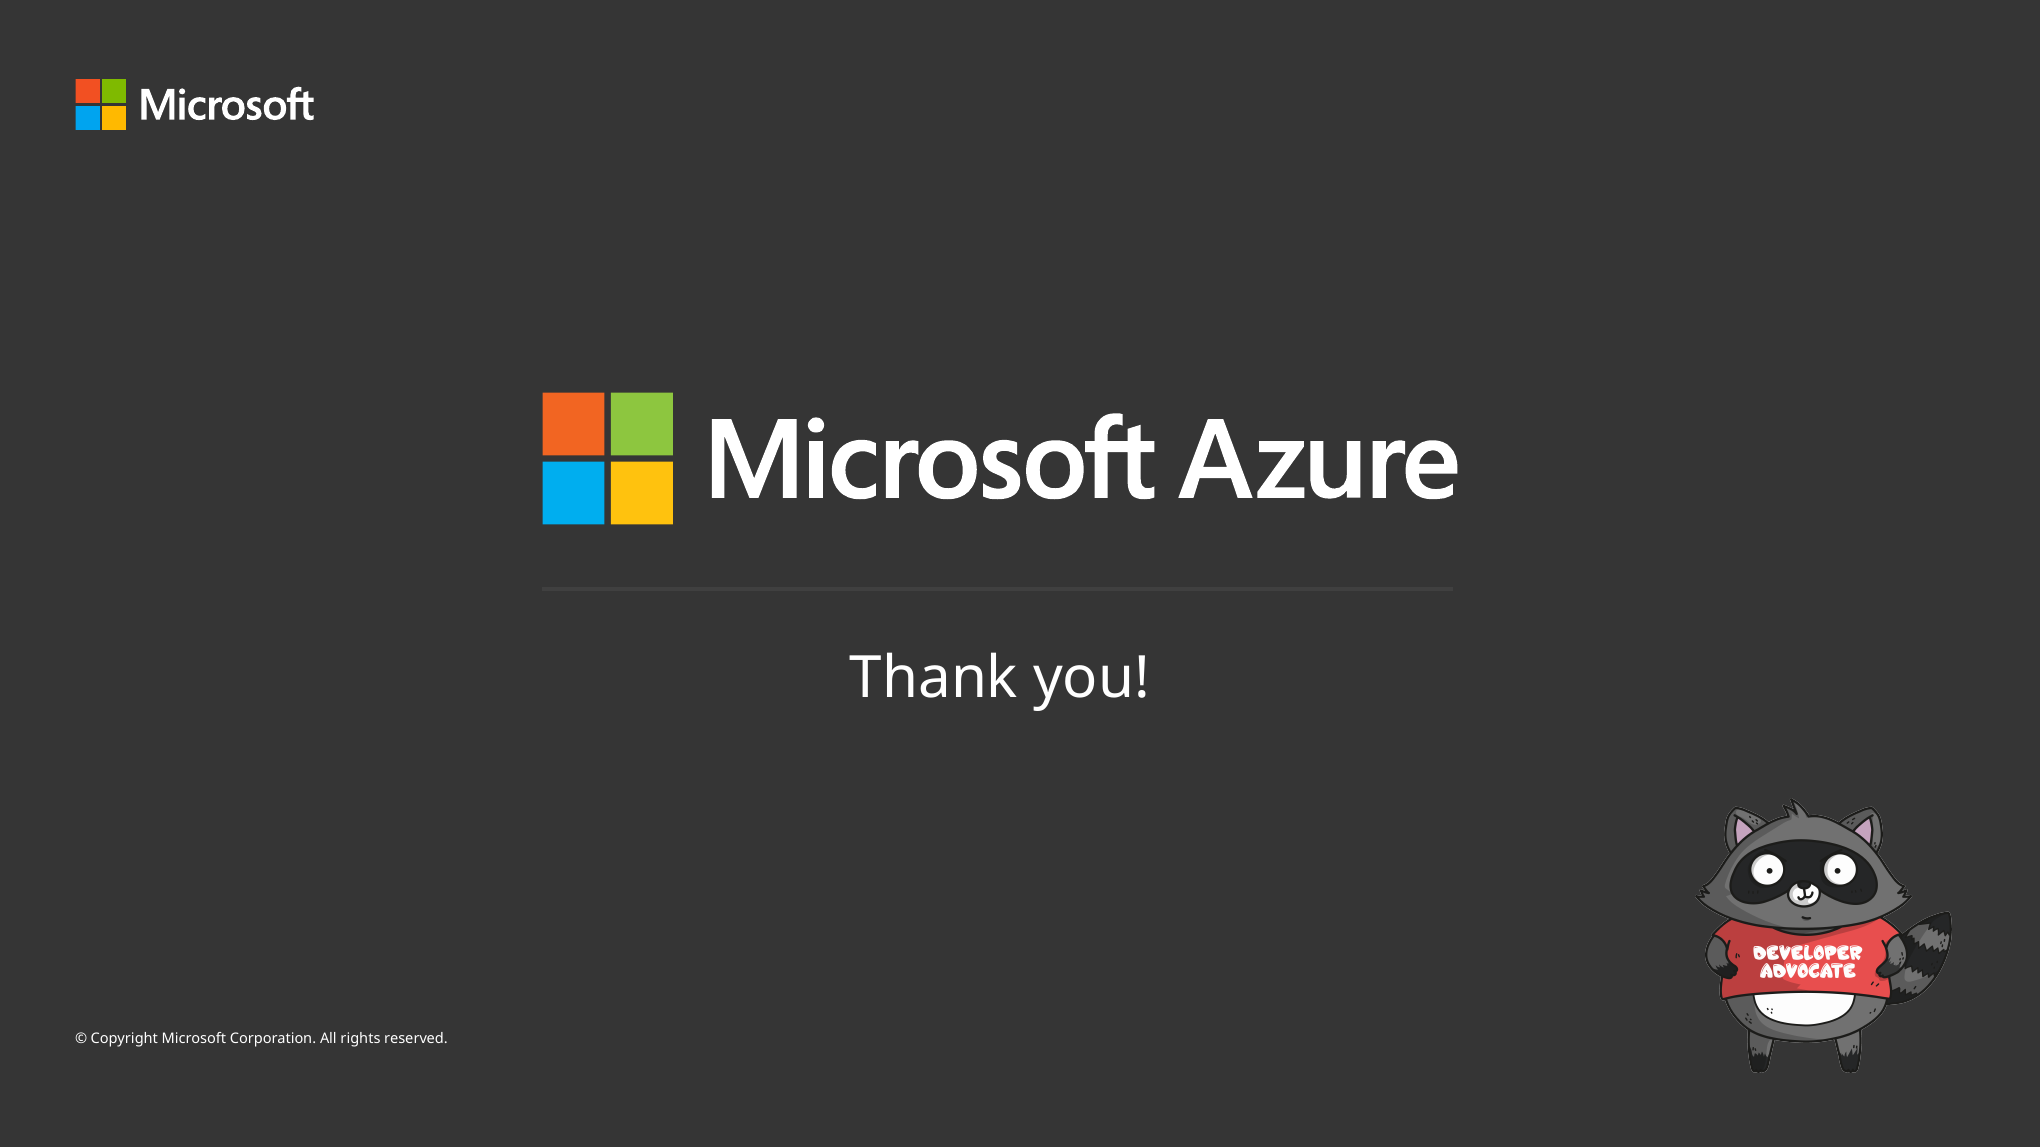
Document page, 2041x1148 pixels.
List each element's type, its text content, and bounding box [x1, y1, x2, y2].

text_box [542, 392, 1458, 525]
text_box Thank you! [849, 643, 1151, 711]
picture [1695, 798, 1952, 1073]
